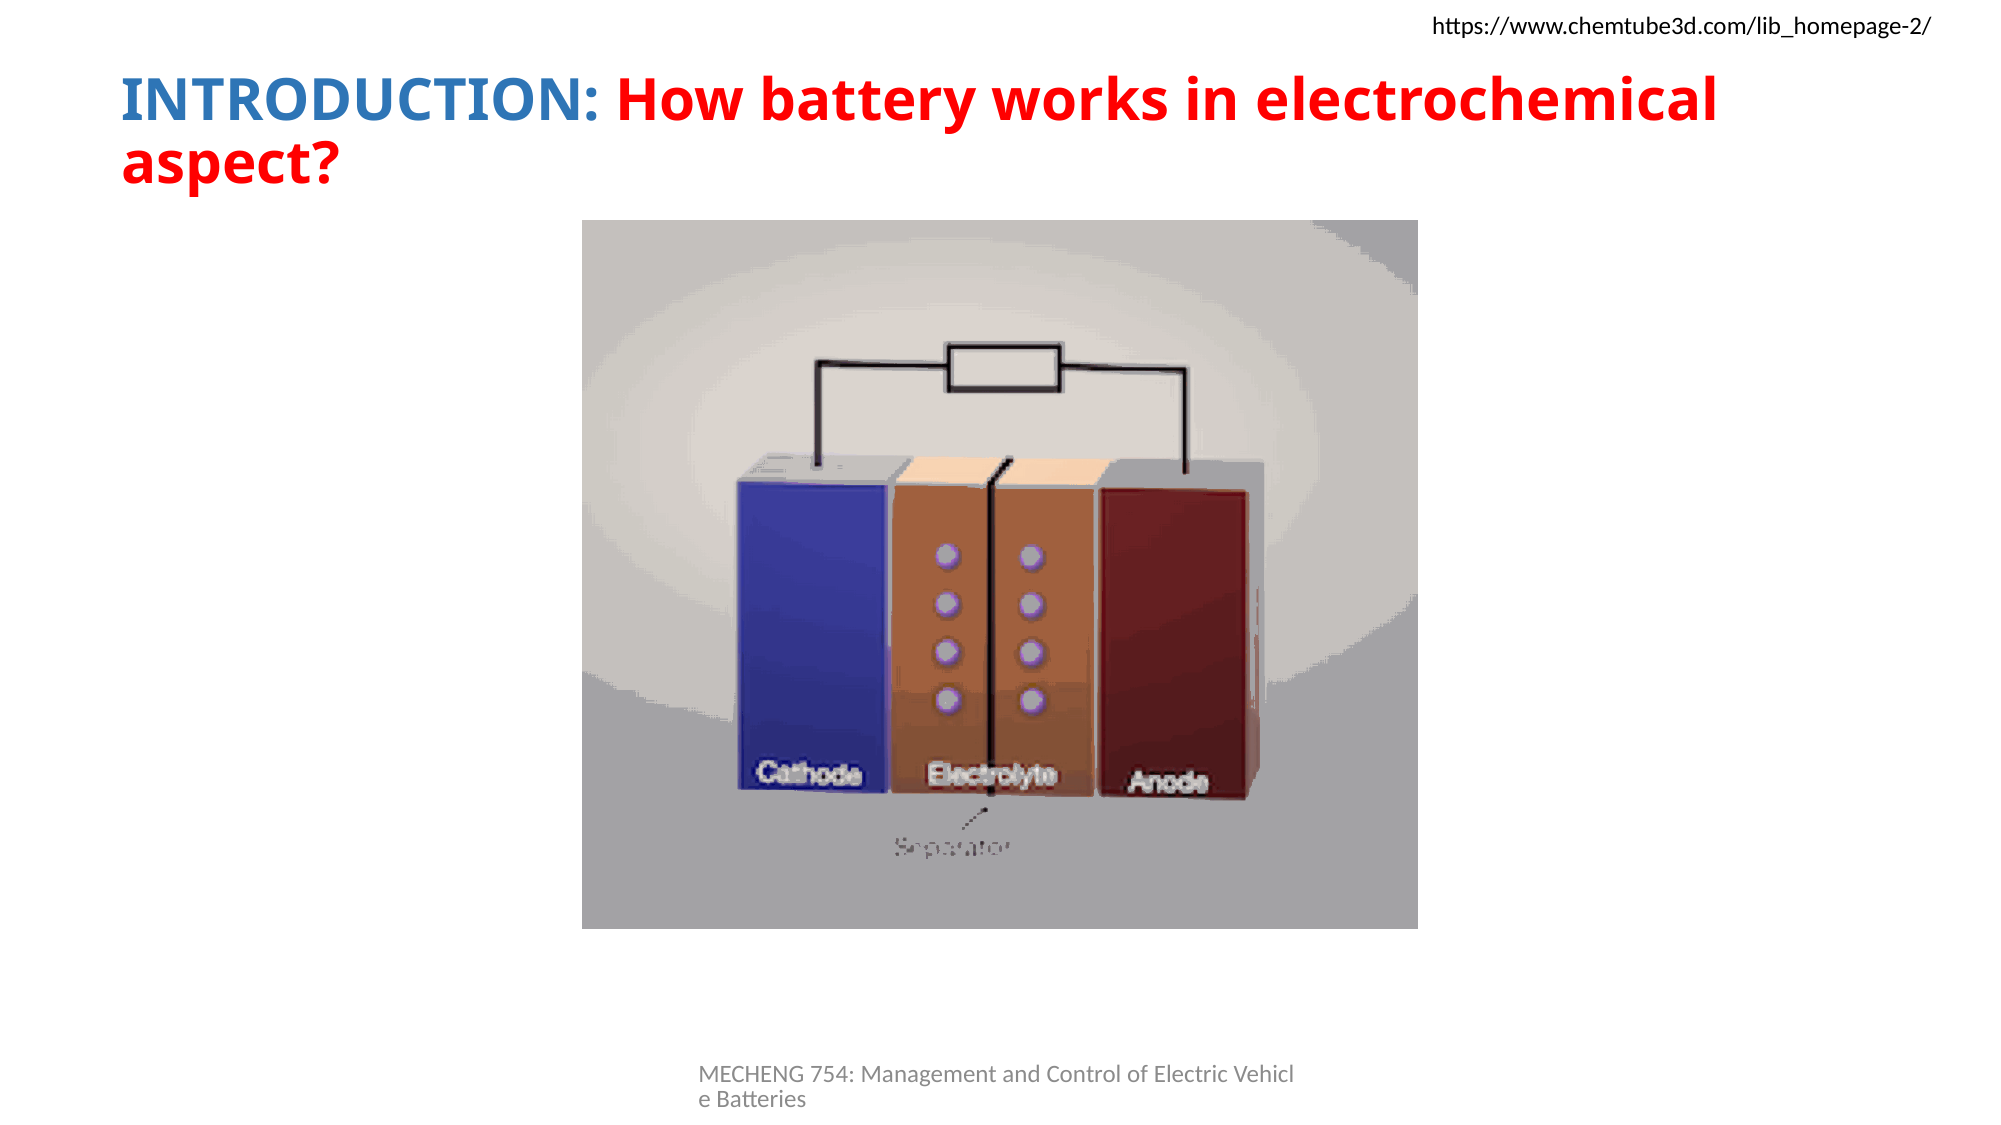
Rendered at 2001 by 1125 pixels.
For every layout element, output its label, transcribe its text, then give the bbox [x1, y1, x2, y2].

footer MECHENG 754: Management and Control of Electric Vehicle Batteries [683, 1042, 1317, 1103]
text_box INTRODUCTION: How battery works in electrochemical aspect? [106, 24, 1788, 242]
picture [582, 219, 1418, 930]
text_box https://www.chemtube3d.com/lib_homepage-2/ [1417, 1, 1985, 47]
